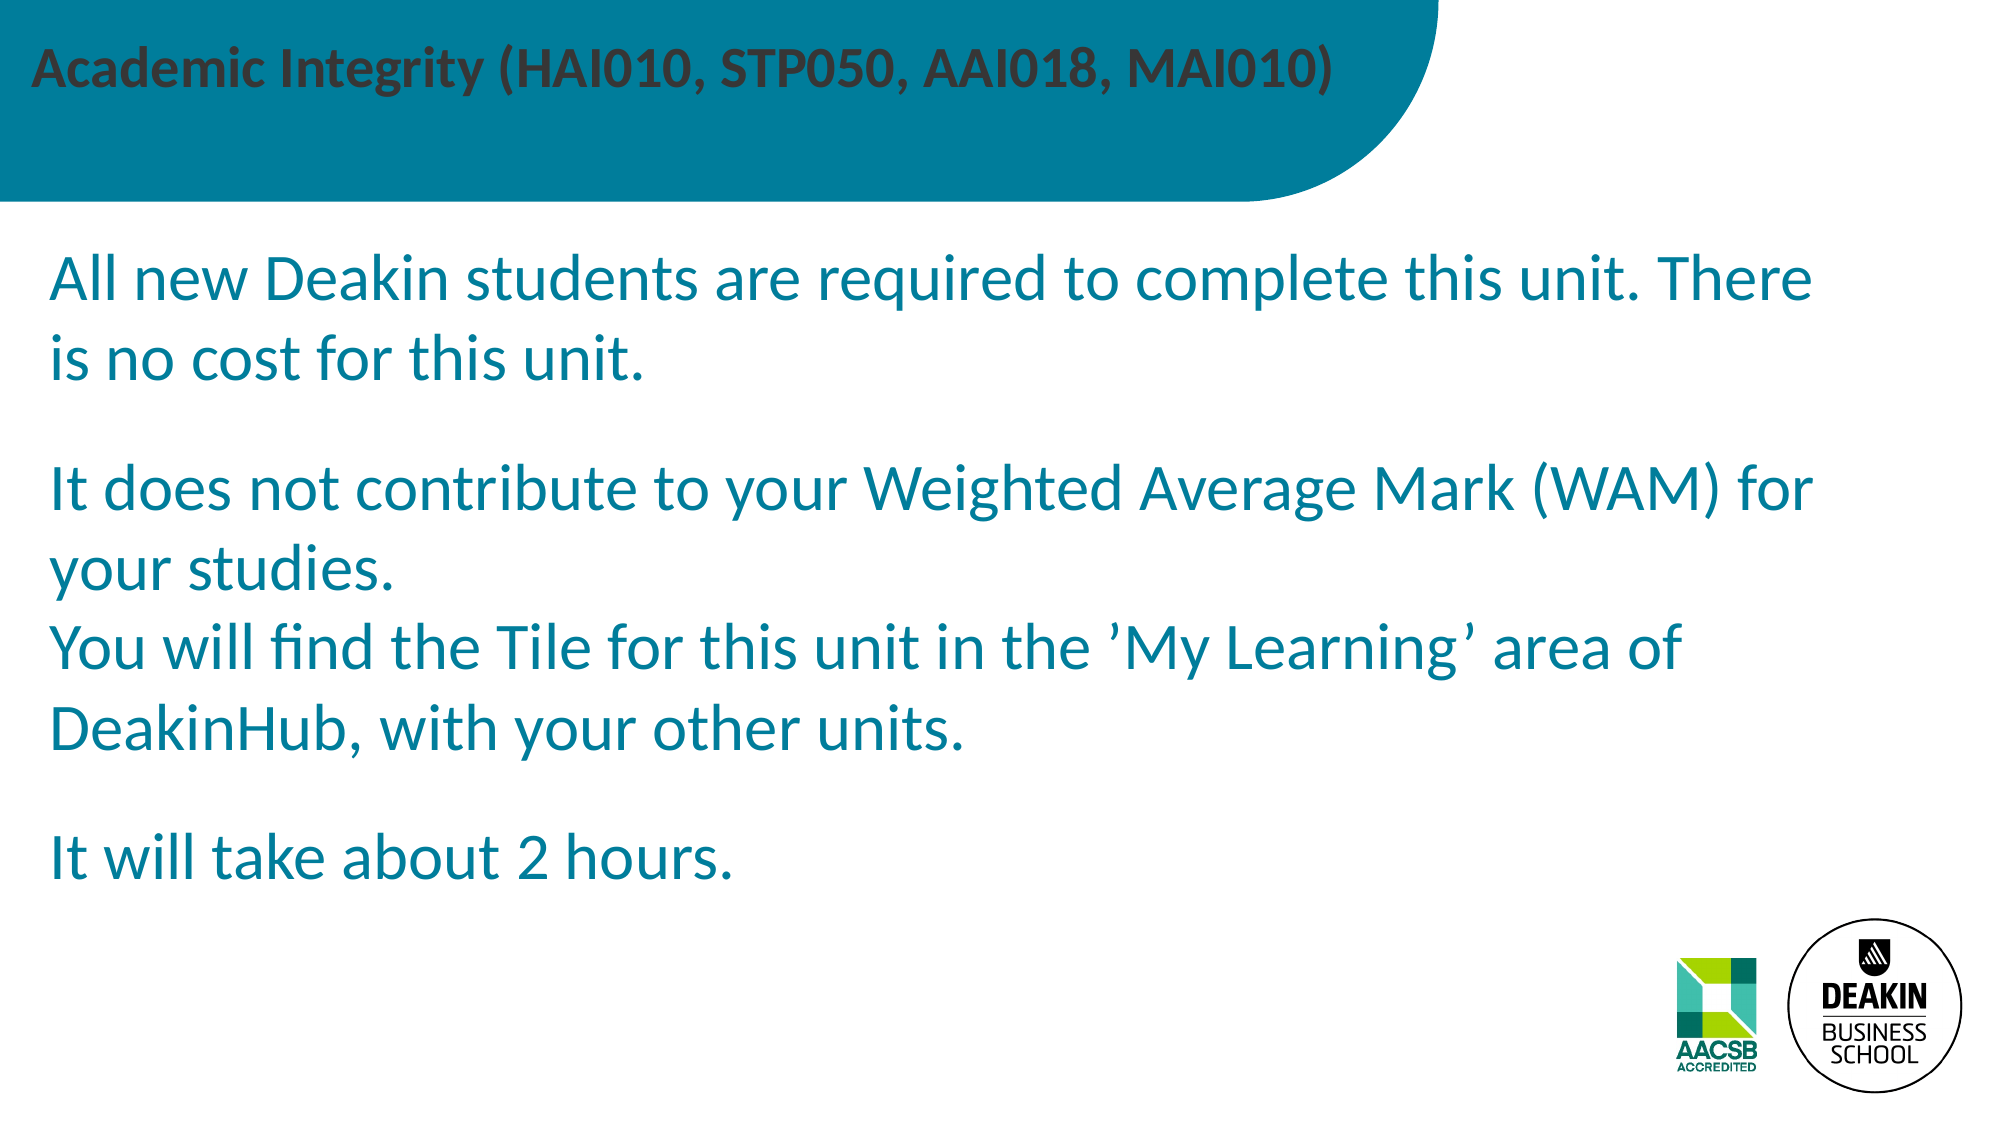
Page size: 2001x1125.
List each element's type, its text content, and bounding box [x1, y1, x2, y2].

picture [1676, 958, 1757, 1072]
picture [1761, 892, 1988, 1119]
title Academic Integrity (HAI010, STP050, AAI018, MAI010) [16, 29, 1479, 240]
list All new Deakin students are required to complete this unit. There is no cost for this unit. It does not contribute to your Weighted Average Mark (WAM) for your studies. You will find the Tile for this unit in the ’My Learning’ area of DeakinHub, with your other units. It will take about 2 hours. [34, 225, 1850, 846]
